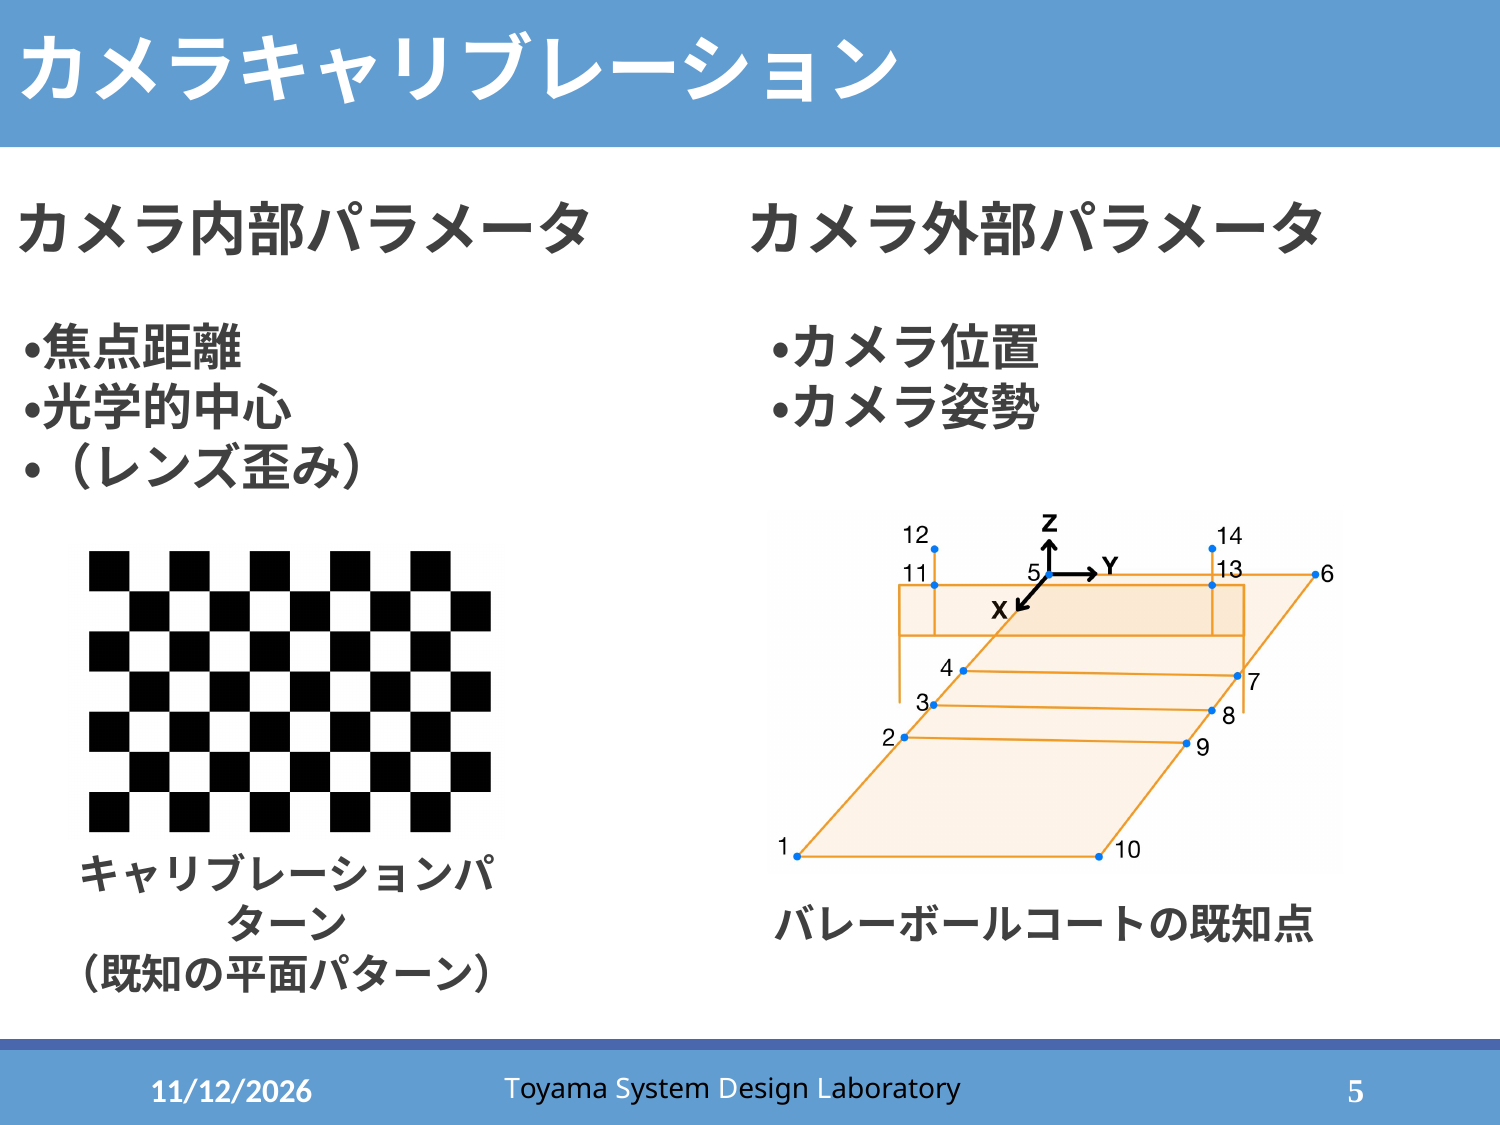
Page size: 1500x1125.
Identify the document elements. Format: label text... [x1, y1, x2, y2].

text_box カメラ内部パラメータ [0, 184, 610, 270]
picture [67, 542, 507, 841]
picture [766, 509, 1343, 874]
text_box キャリブレーションパターン （既知の平面パターン） [34, 840, 540, 1005]
text_box ・焦点距離 ・光学的中心 ・（レンズ歪み） [8, 308, 406, 504]
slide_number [135, 1059, 440, 1120]
text_box カメラ外部パラメータ [732, 184, 1343, 270]
title カメラキャリブレーション [0, 0, 1500, 148]
slide_number 5 [1218, 1059, 1380, 1120]
text_box ・カメラ位置 ・カメラ姿勢 [756, 308, 1056, 444]
text_box バレーボールコートの既知点 [758, 890, 1330, 956]
